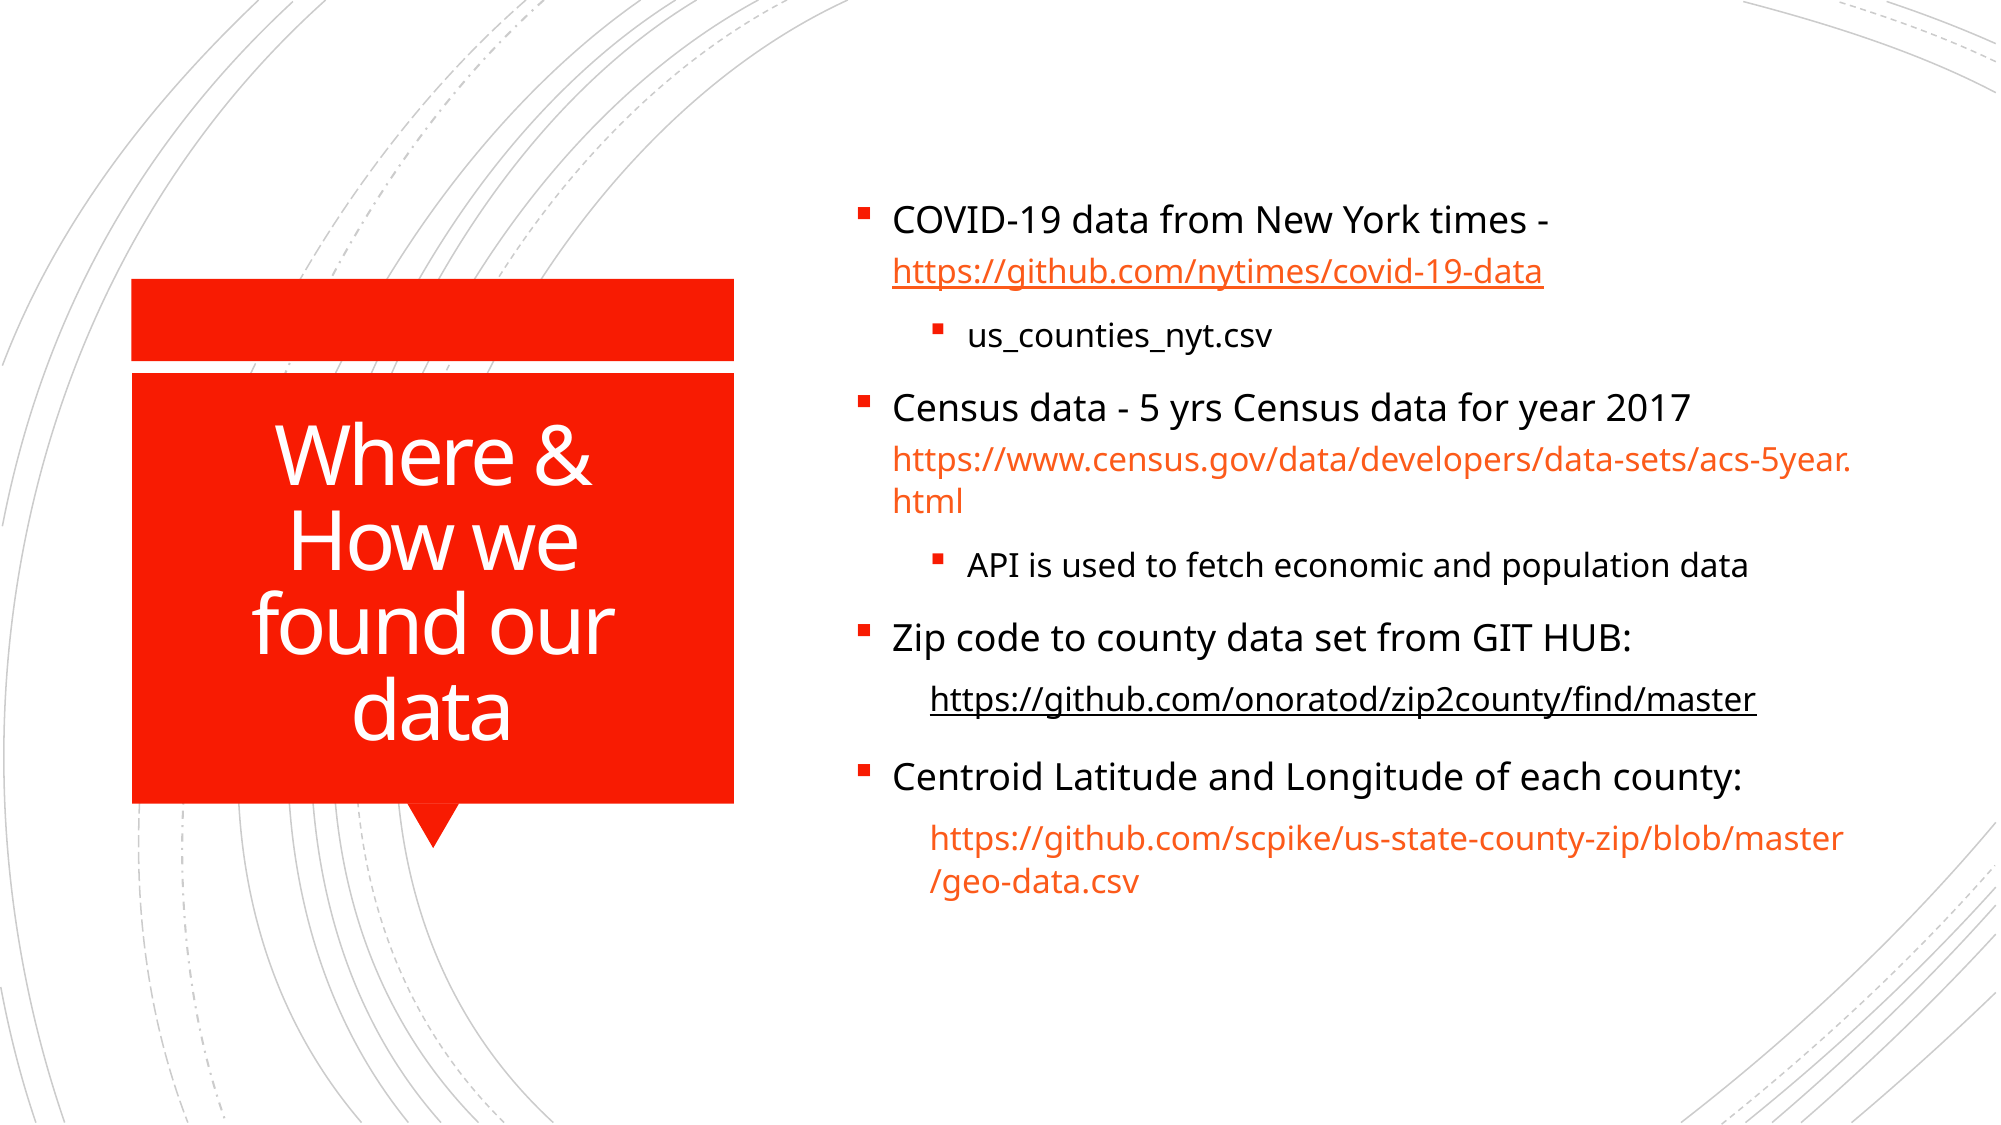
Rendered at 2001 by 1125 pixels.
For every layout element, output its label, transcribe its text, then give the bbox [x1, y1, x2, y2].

title Where & How we found our data [145, 385, 720, 789]
list COVID-19 data from New York times -https://github.com/nytimes/covid-19-data us_counties_nyt.csv Census data - 5 yrs Census data for year 2017 https://www.census.gov/data/developers/data-sets/acs-5year.html API is used to fetch economic and population data Zip code to county data set from GIT HUB: https://github.com/onoratod/zip2county/find/master Centroid Latitude and Longitude of each county: https://github.com/scpike/us-state-county-zip/blob/master/geo-data.csv [839, 131, 1871, 993]
